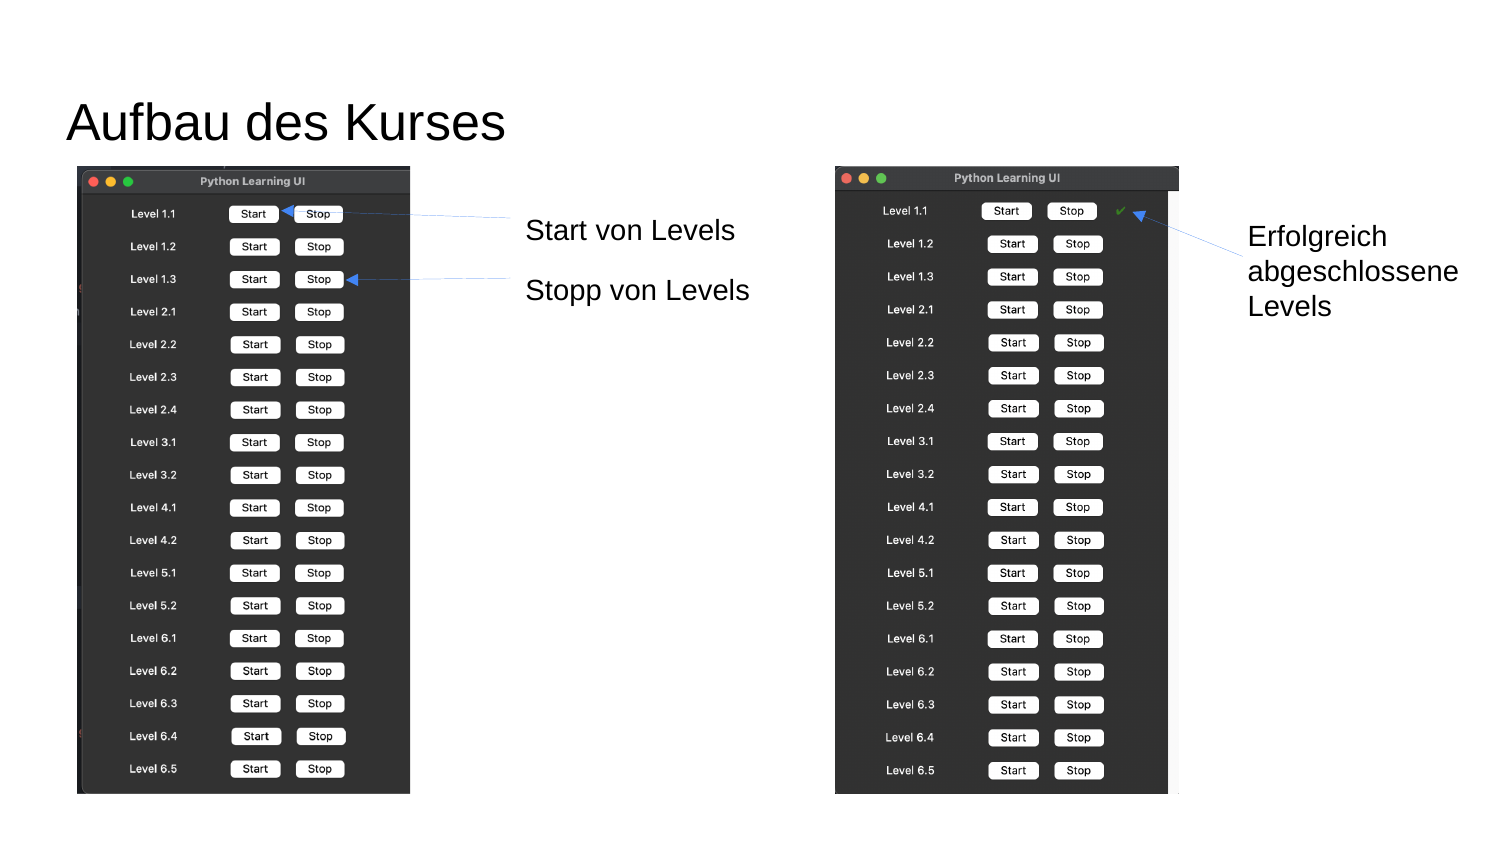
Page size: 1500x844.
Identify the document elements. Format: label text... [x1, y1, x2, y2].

text_box Start von Levels [510, 196, 770, 256]
text_box Stopp von Levels [510, 256, 770, 322]
title Aufbau des Kurses [50, 72, 1450, 168]
text_box Erfolgreich abgeschlossene Levels [1232, 201, 1492, 337]
picture [834, 166, 1179, 794]
picture [76, 166, 411, 794]
